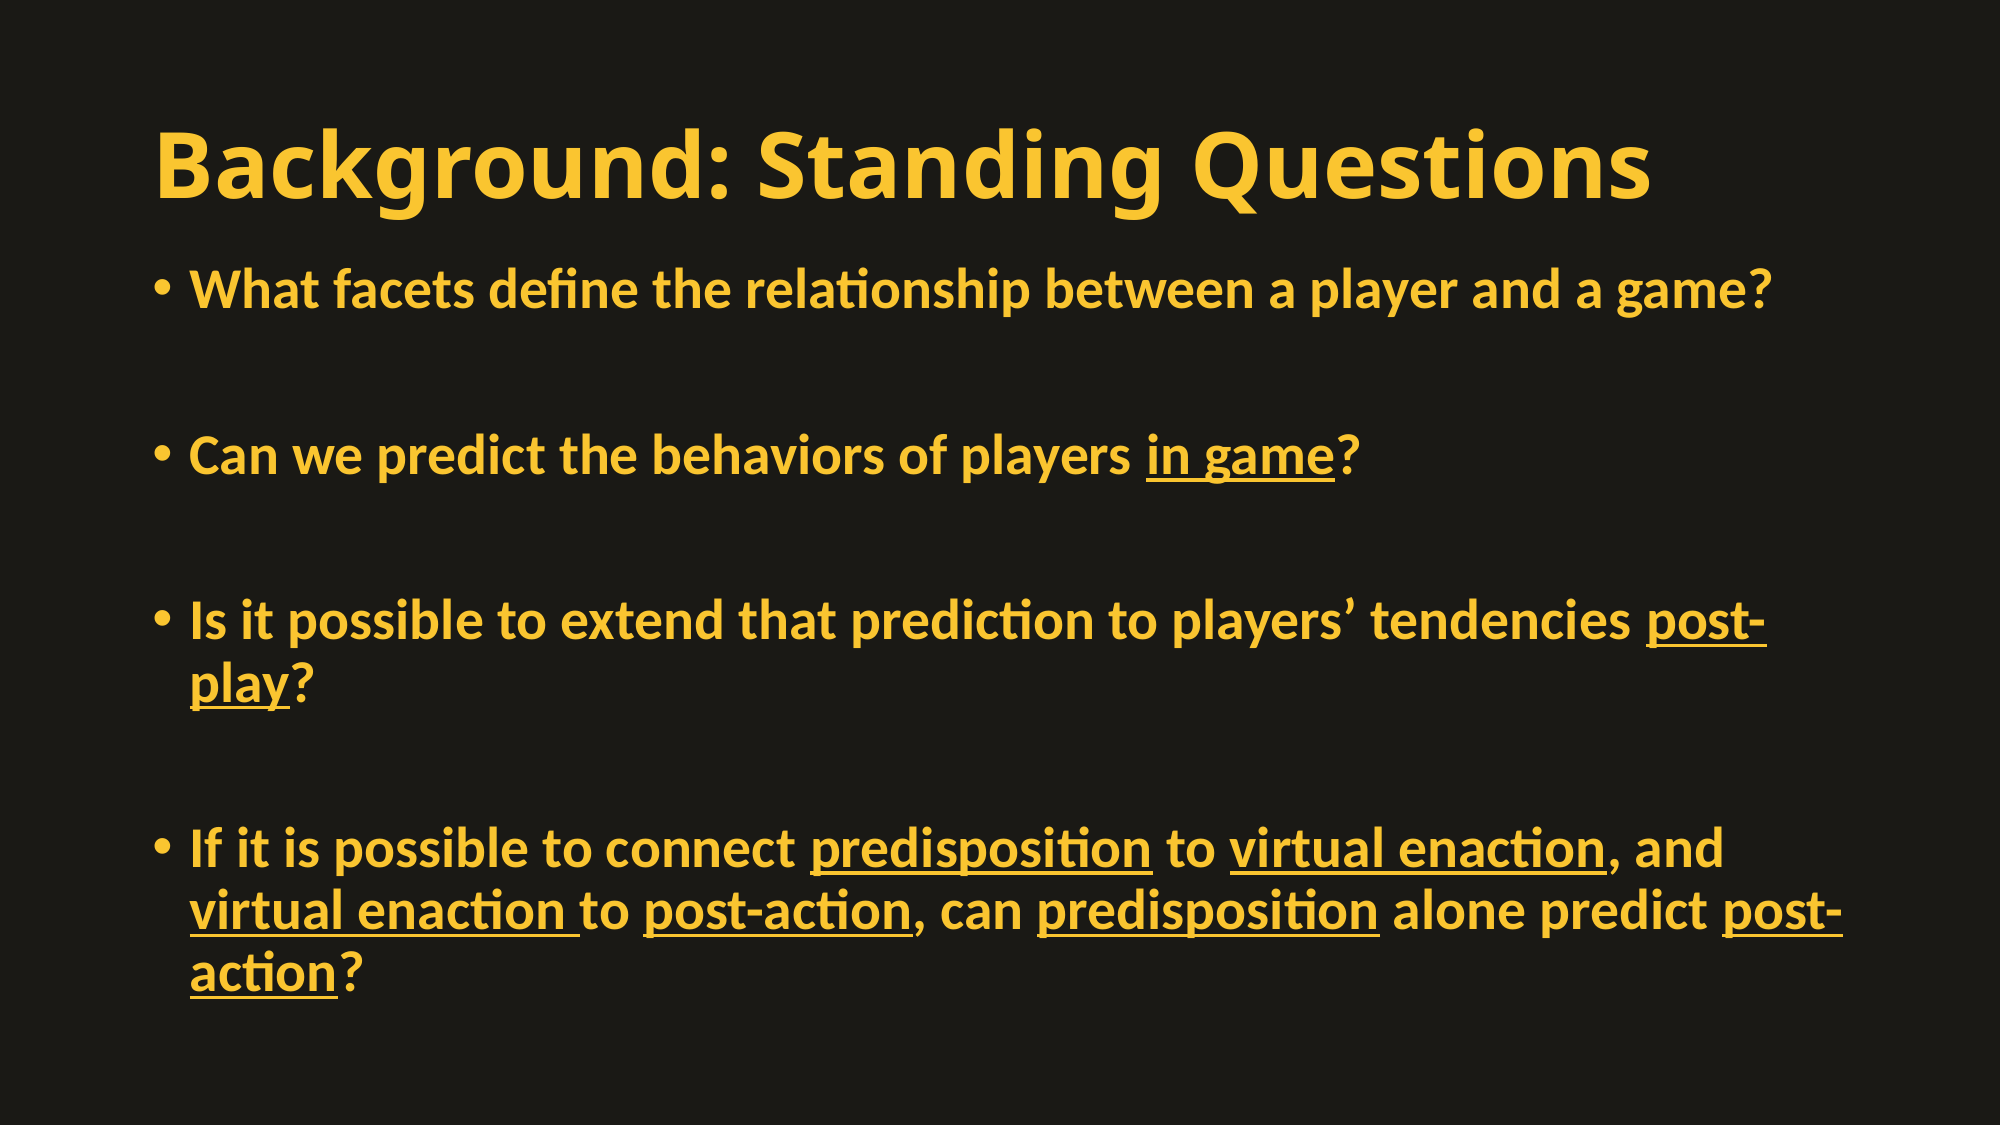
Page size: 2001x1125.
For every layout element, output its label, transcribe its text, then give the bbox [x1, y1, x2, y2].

list What facets define the relationship between a player and a game? Can we predict the behaviors of players in game? Is it possible to extend that prediction to players’ tendencies post-play? If it is possible to connect predisposition to virtual enaction, and virtual enaction to post-action, can predisposition alone predict post-action? [137, 251, 1863, 1014]
title Background: Standing Questions [137, 59, 1863, 251]
